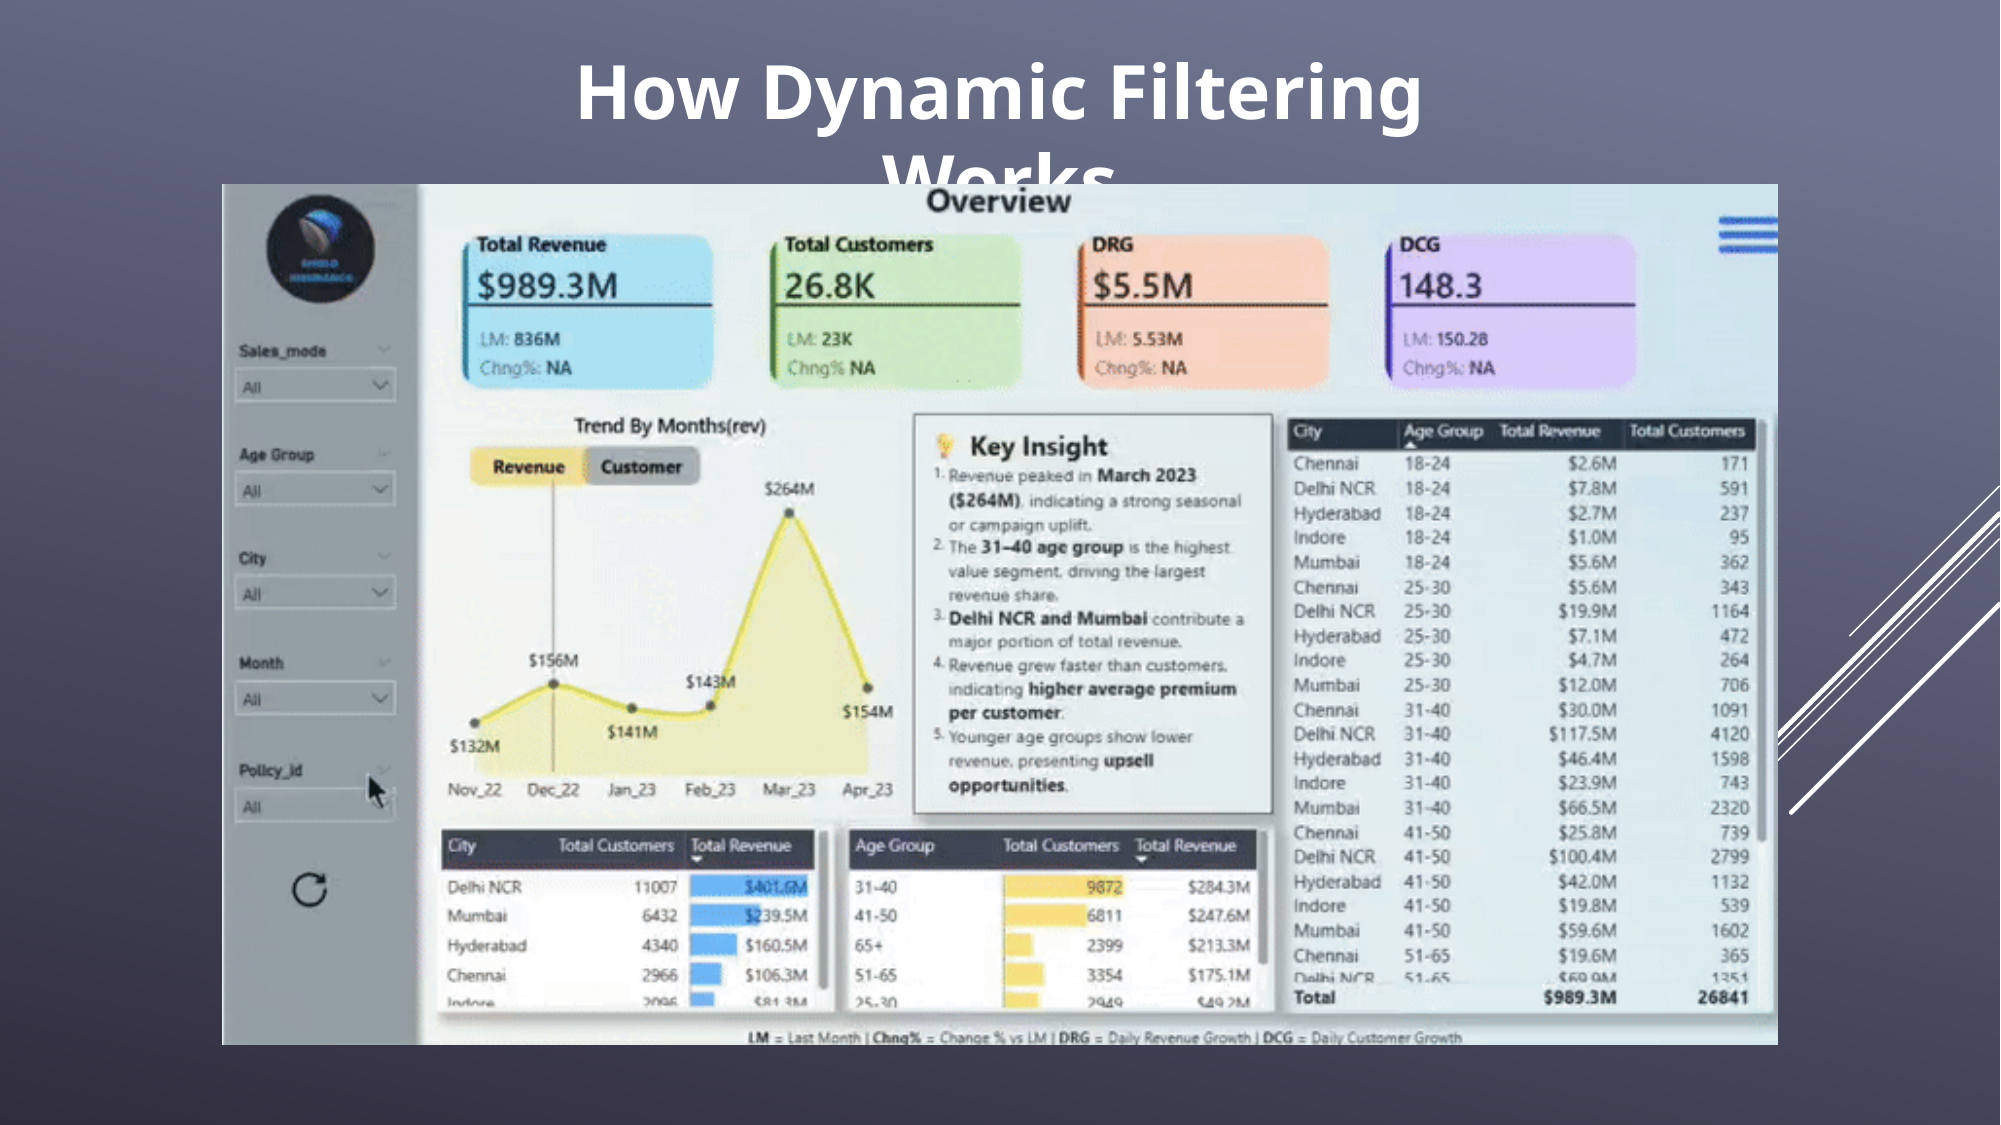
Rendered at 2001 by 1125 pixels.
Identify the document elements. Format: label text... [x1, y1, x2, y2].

text_box How Dynamic Filtering Works [436, 37, 1564, 184]
picture [222, 184, 1778, 1045]
